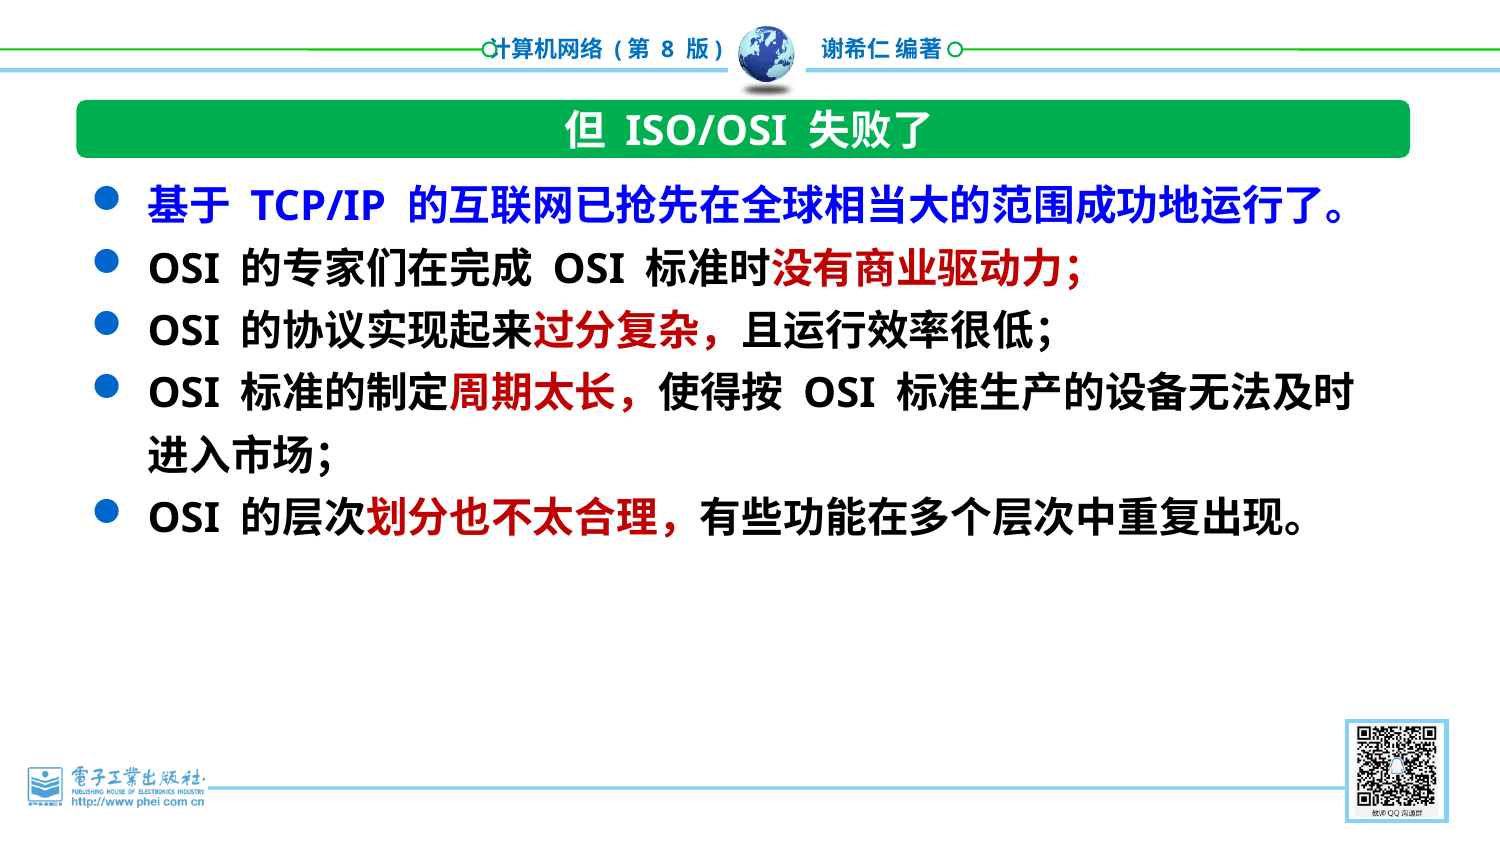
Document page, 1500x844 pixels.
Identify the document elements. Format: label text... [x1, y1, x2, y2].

picture [736, 24, 796, 99]
picture [1355, 724, 1438, 817]
list 但 ISO/OSI 失败了 [204, 99, 1293, 158]
picture [23, 764, 208, 809]
list 基于 TCP/IP 的互联网已抢先在全球相当大的范围成功地运行了。 OSI 的专家们在完成 OSI 标准时没有商业驱动力； OSI 的协议实现起来过分复杂，且运行效率很低； OSI 标准的制定周期太长，使得按 OSI 标准生产的设备无法及时进入市场； OSI 的层次划分也不太合理，有些功能在多个层次中重复出现。 [76, 159, 1410, 716]
